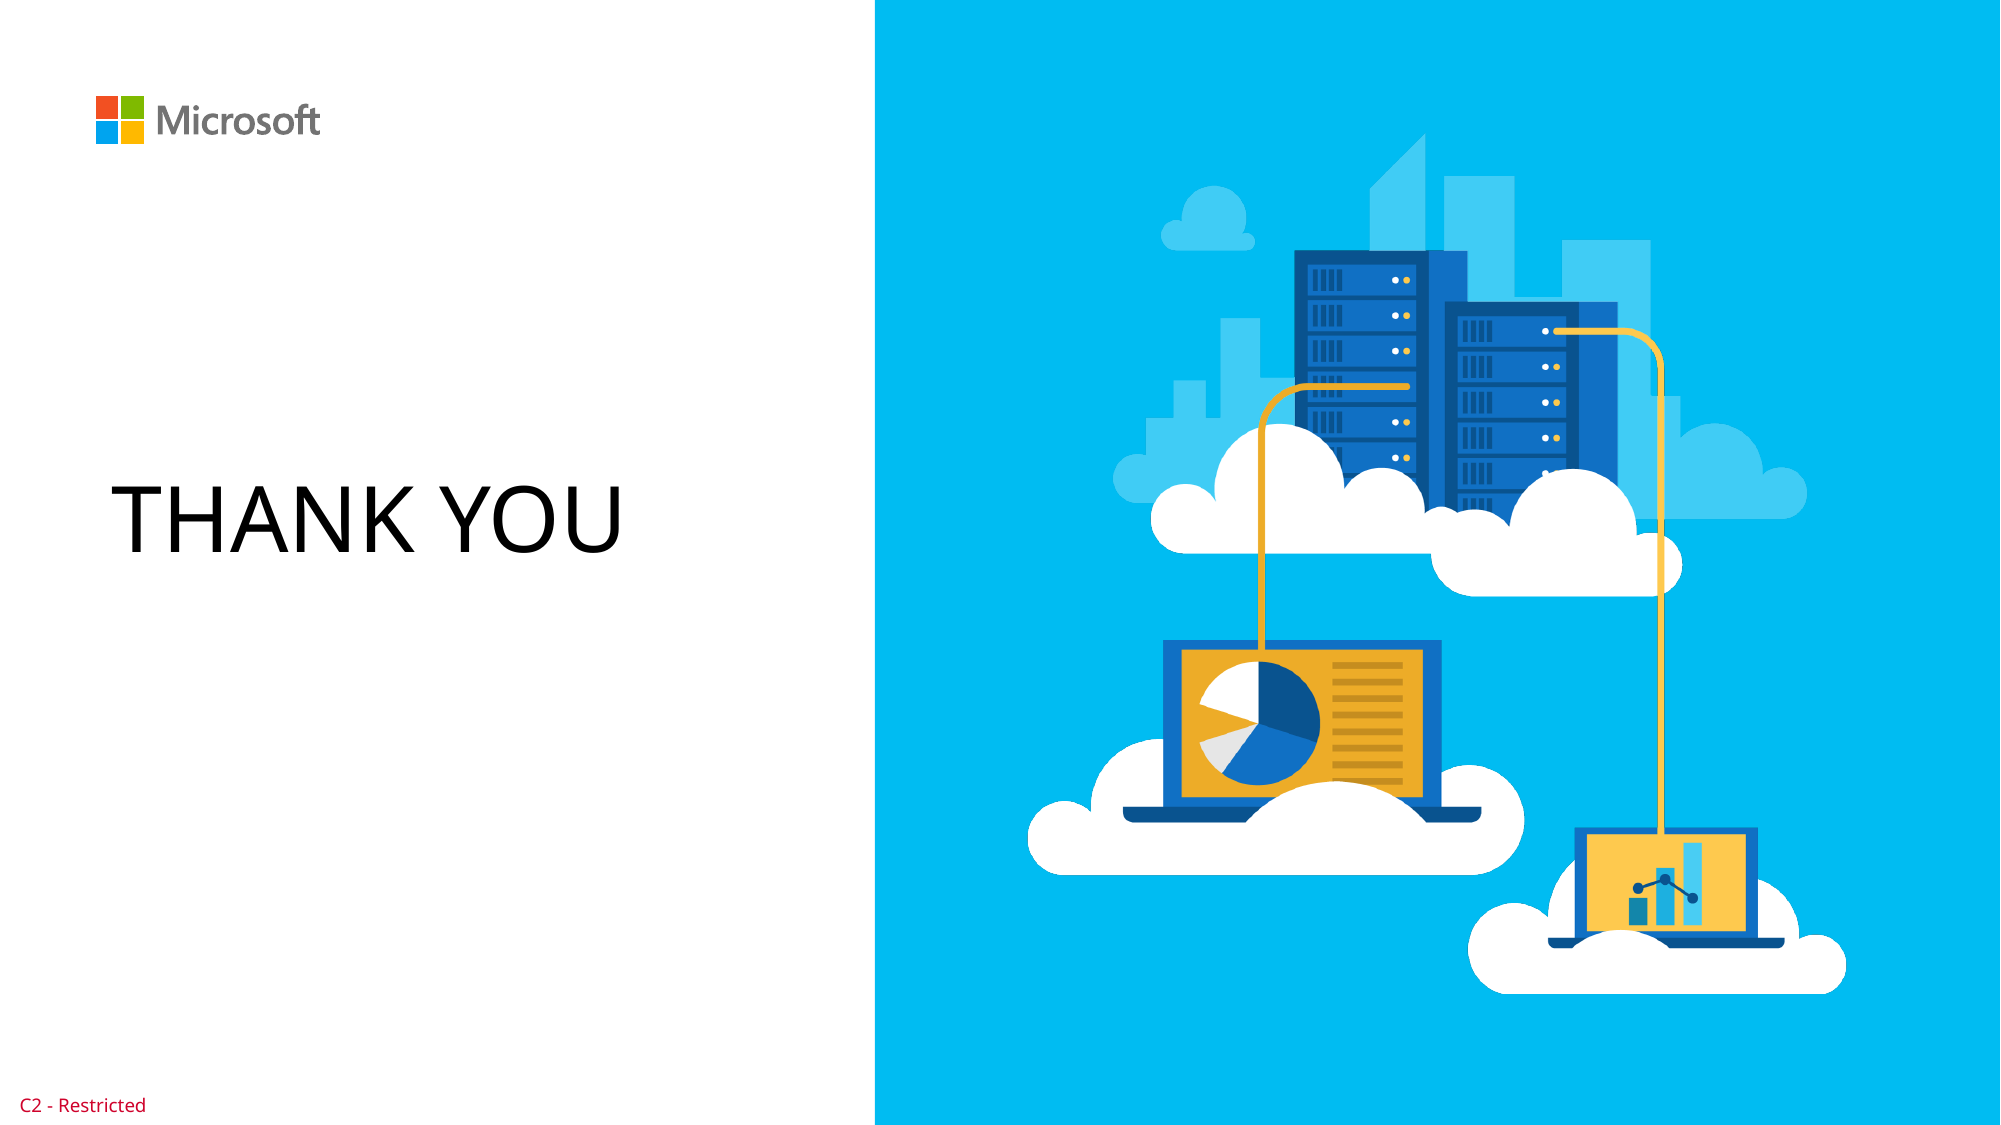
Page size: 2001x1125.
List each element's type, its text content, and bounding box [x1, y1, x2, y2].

picture [1162, 187, 1254, 250]
picture [1028, 136, 1846, 993]
title THANK YOU [96, 464, 781, 580]
